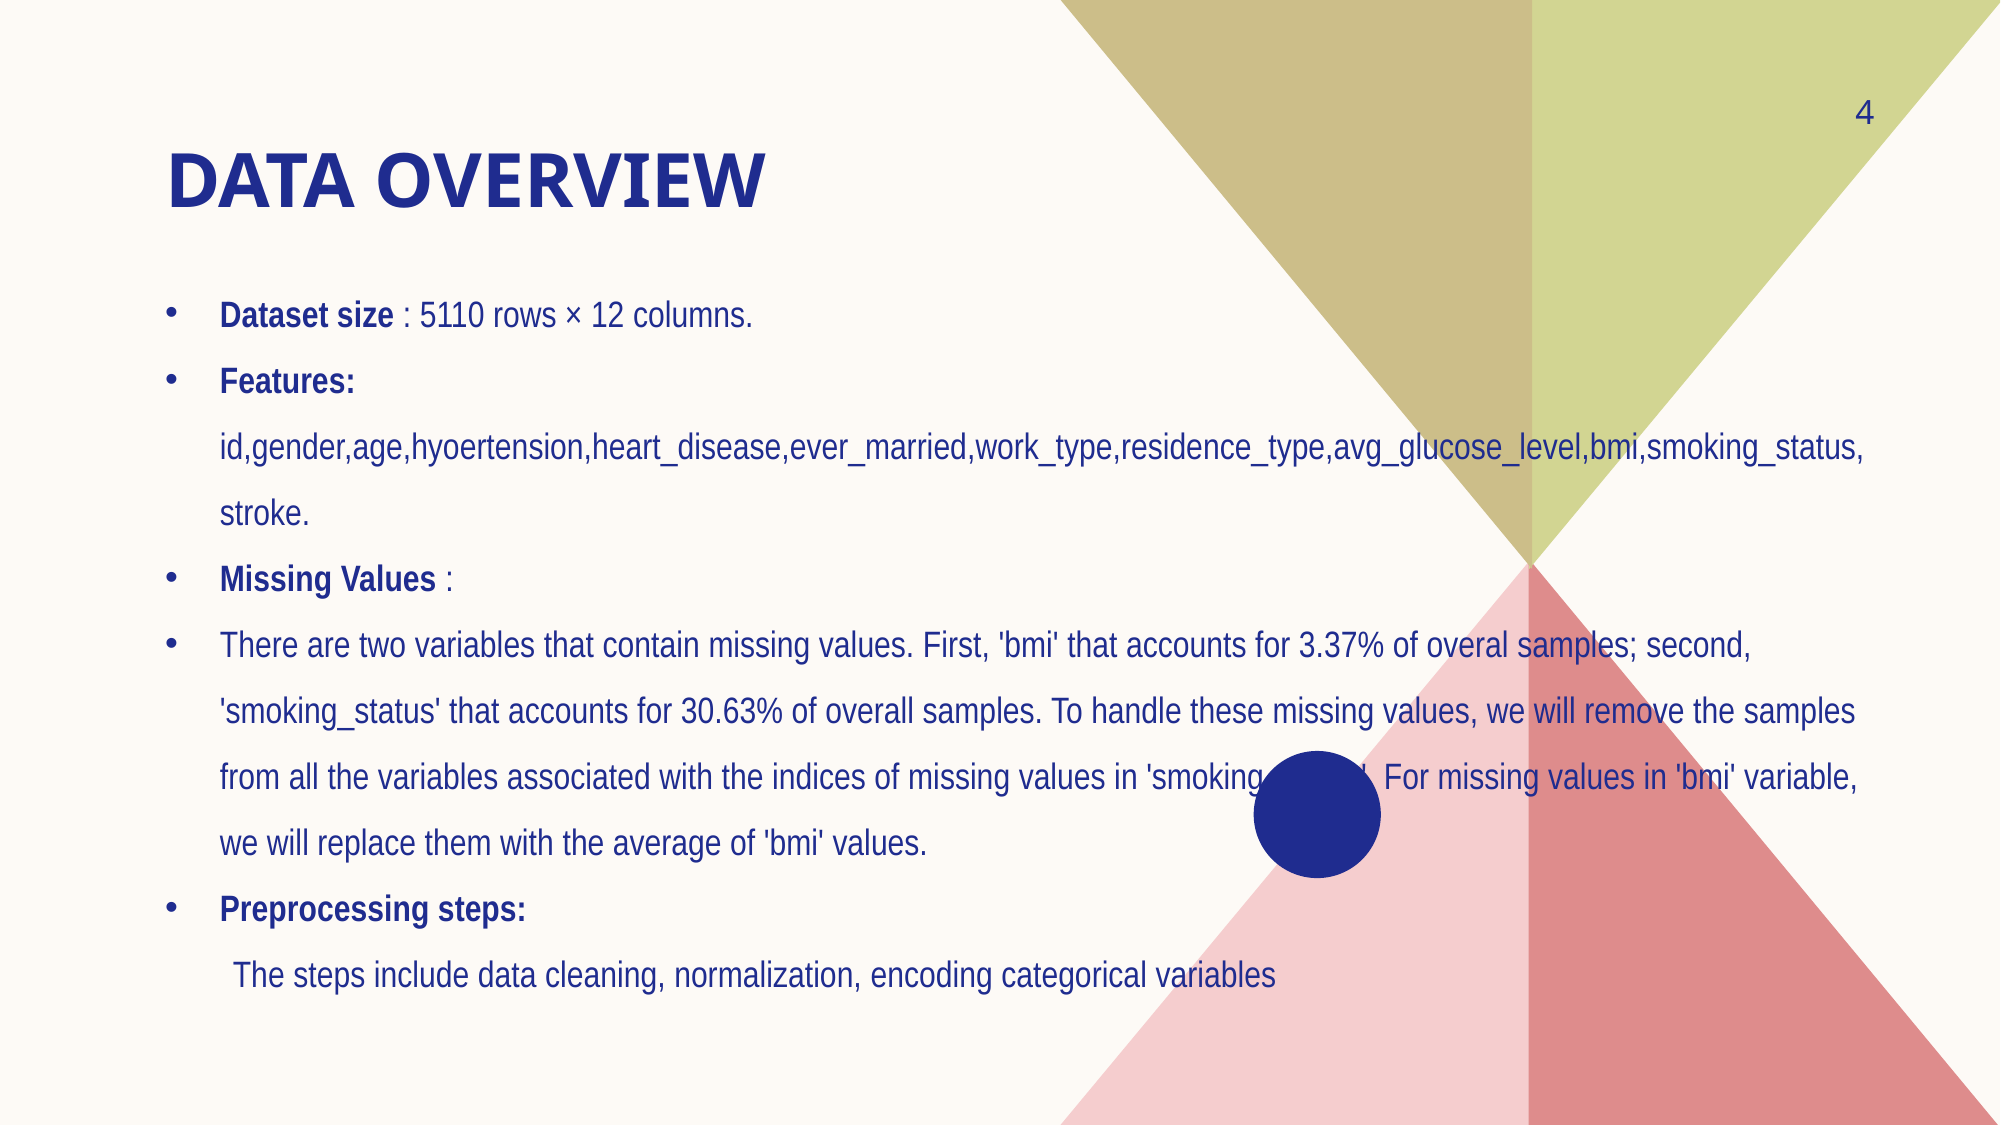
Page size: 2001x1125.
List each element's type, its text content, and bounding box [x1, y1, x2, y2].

slide_number 4 [1699, 75, 1875, 153]
list Dataset size : 5110 rows × 12 columns. Features: id,gender,age,hyoertension,heart_disease,ever_married,work_type,residence_type,avg_glucose_level,bmi,smoking_status,stroke. Missing Values : There are two variables that contain missing values. First, 'bmi' that accounts for 3.37% of overal samples; second, 'smoking_status' that accounts for 30.63% of overall samples. To handle these missing values, we will remove the samples from all the variables associated with the indices of missing values in 'smoking_status'. For missing values in 'bmi' variable, we will replace them with the average of 'bmi' values. Preprocessing steps: The steps include data cleaning, normalization, encoding categorical variables [150, 268, 1889, 997]
title DATA OVERVIEW [150, 0, 1230, 223]
